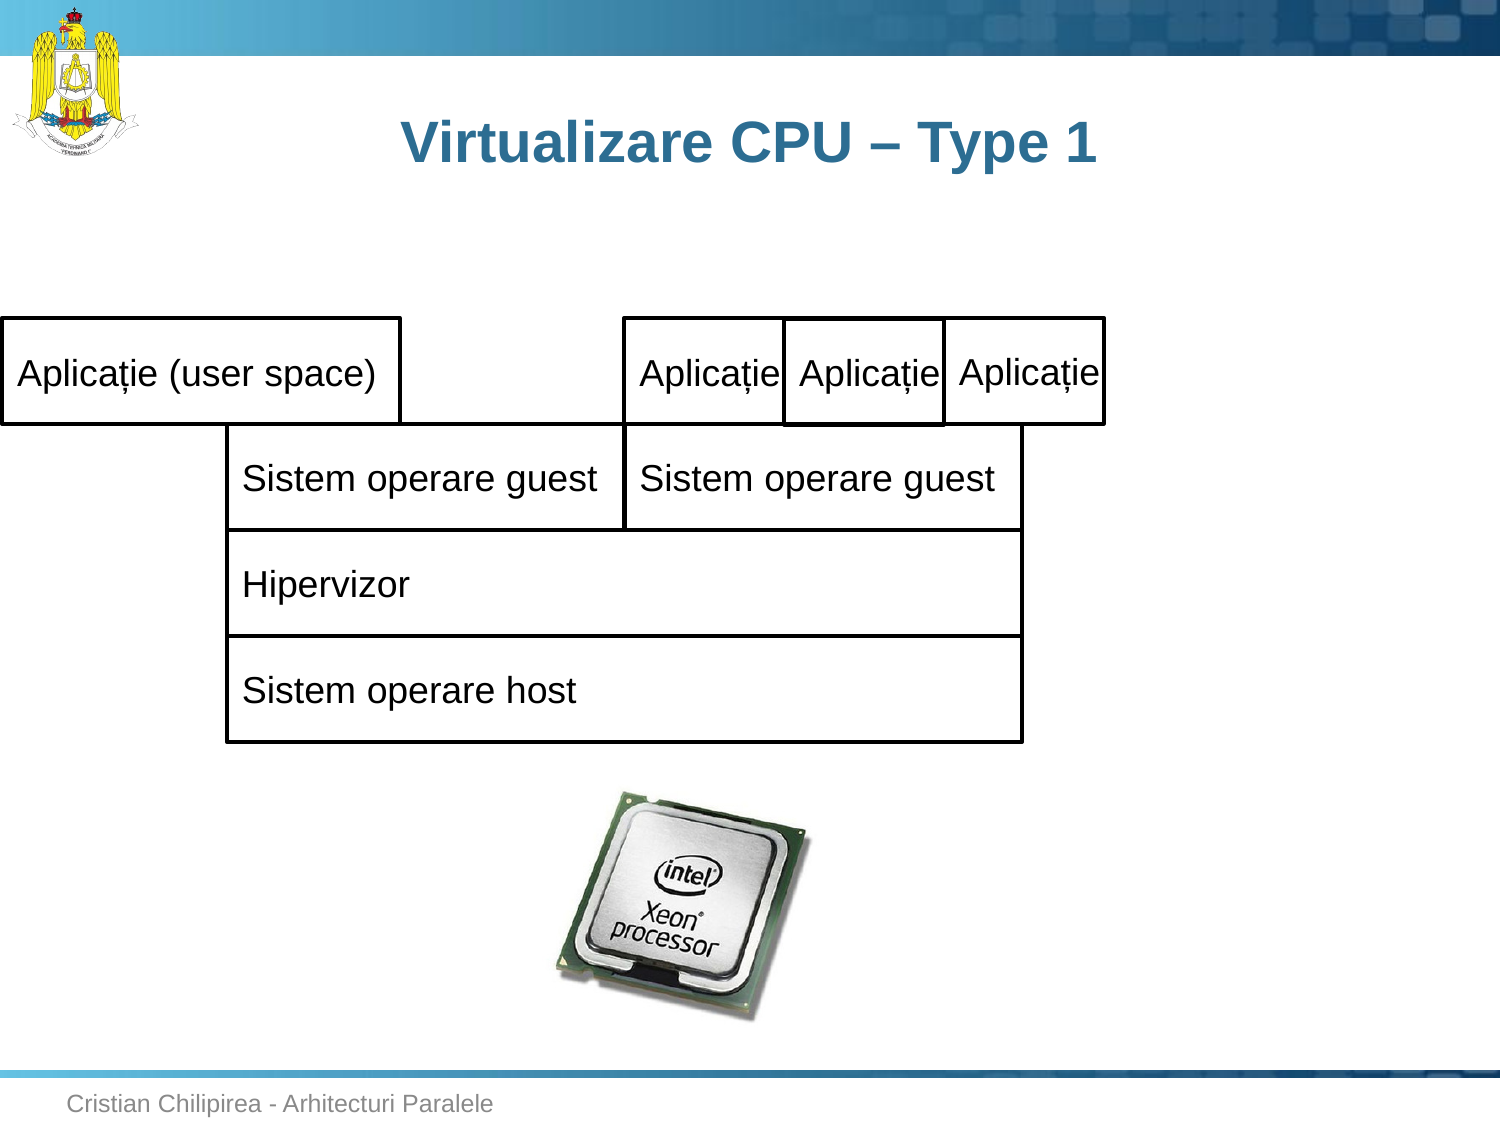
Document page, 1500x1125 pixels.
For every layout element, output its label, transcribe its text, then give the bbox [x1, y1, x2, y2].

text_box Aplicație [784, 318, 944, 425]
text_box Sistem operare guest [226, 423, 624, 530]
text_box Aplicație [943, 317, 1104, 424]
footer Cristian Chilipirea - Arhitecturi Paralele [51, 1083, 1157, 1125]
picture [0, 0, 1500, 156]
picture [0, 1070, 1500, 1078]
text_box Sistem operare guest [624, 424, 1023, 530]
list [534, 757, 831, 1053]
text_box Sistem operare host [226, 636, 1022, 742]
text_box Aplicație (user space) [2, 317, 400, 424]
text_box Hipervizor [226, 530, 1022, 636]
title Virtualizare CPU – Type 1 [51, 102, 1449, 178]
text_box Aplicație [624, 317, 785, 424]
